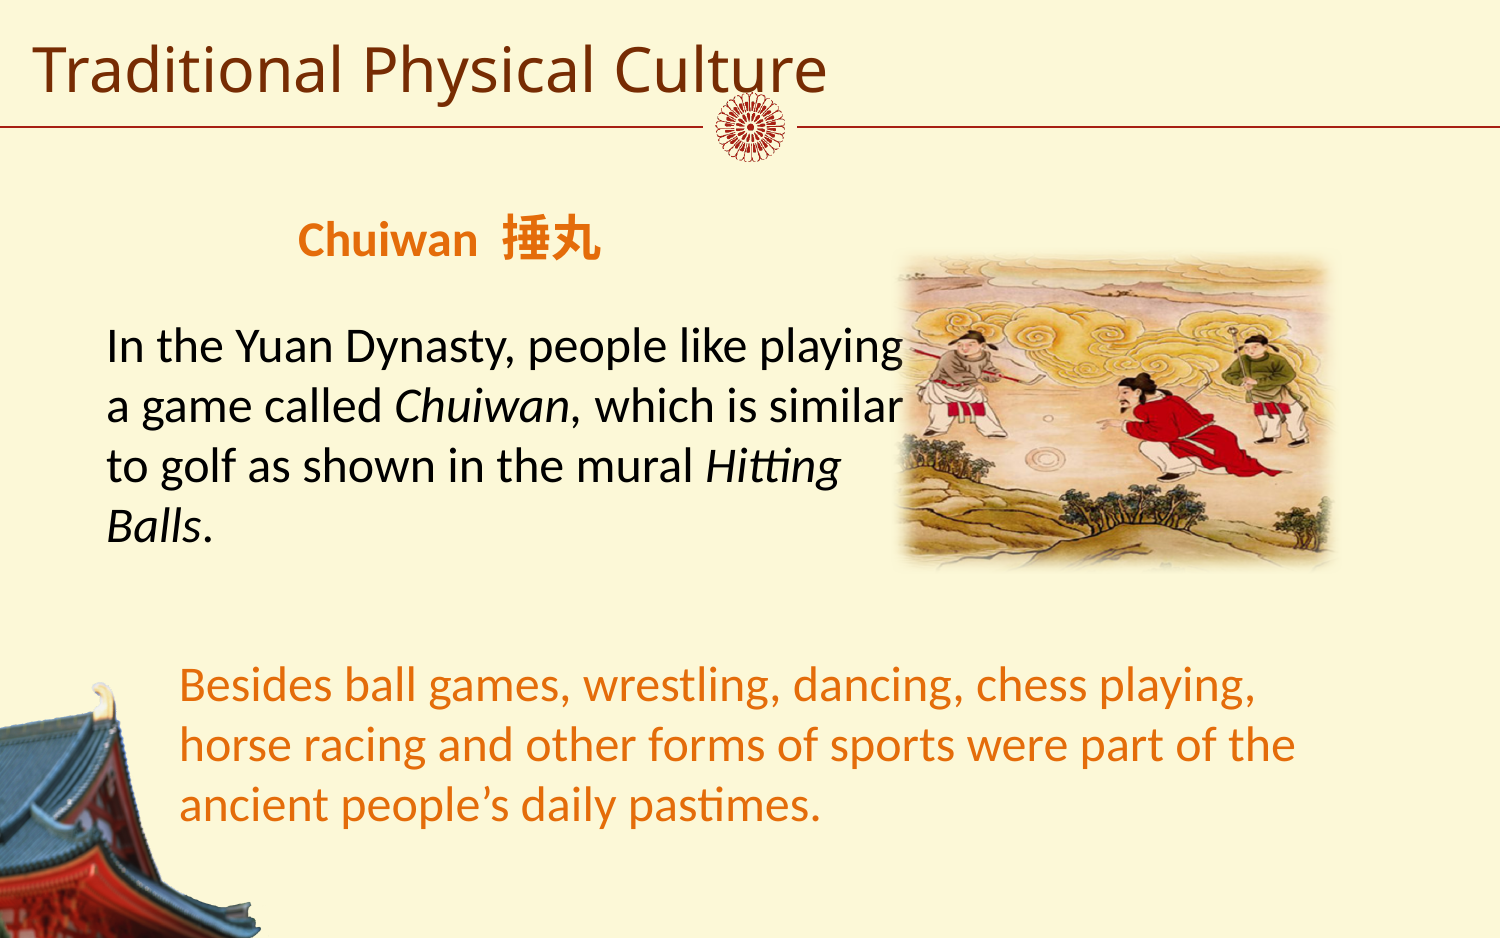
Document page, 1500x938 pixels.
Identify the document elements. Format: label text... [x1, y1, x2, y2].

text_box Besides ball games, wrestling, dancing, chess playing, horse racing and other forms of sports were part of the ancient people’s daily pastimes. [164, 644, 1313, 840]
list In the Yuan Dynasty, people like playing a game called Chuiwan, which is similar to golf as shown in the mural Hitting Balls. [91, 304, 885, 551]
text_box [0, 92, 1500, 162]
title Chuiwan 捶丸 [150, 198, 750, 282]
picture [0, 668, 269, 938]
picture [890, 245, 1344, 575]
text_box Traditional Physical Culture [0, 8, 875, 90]
